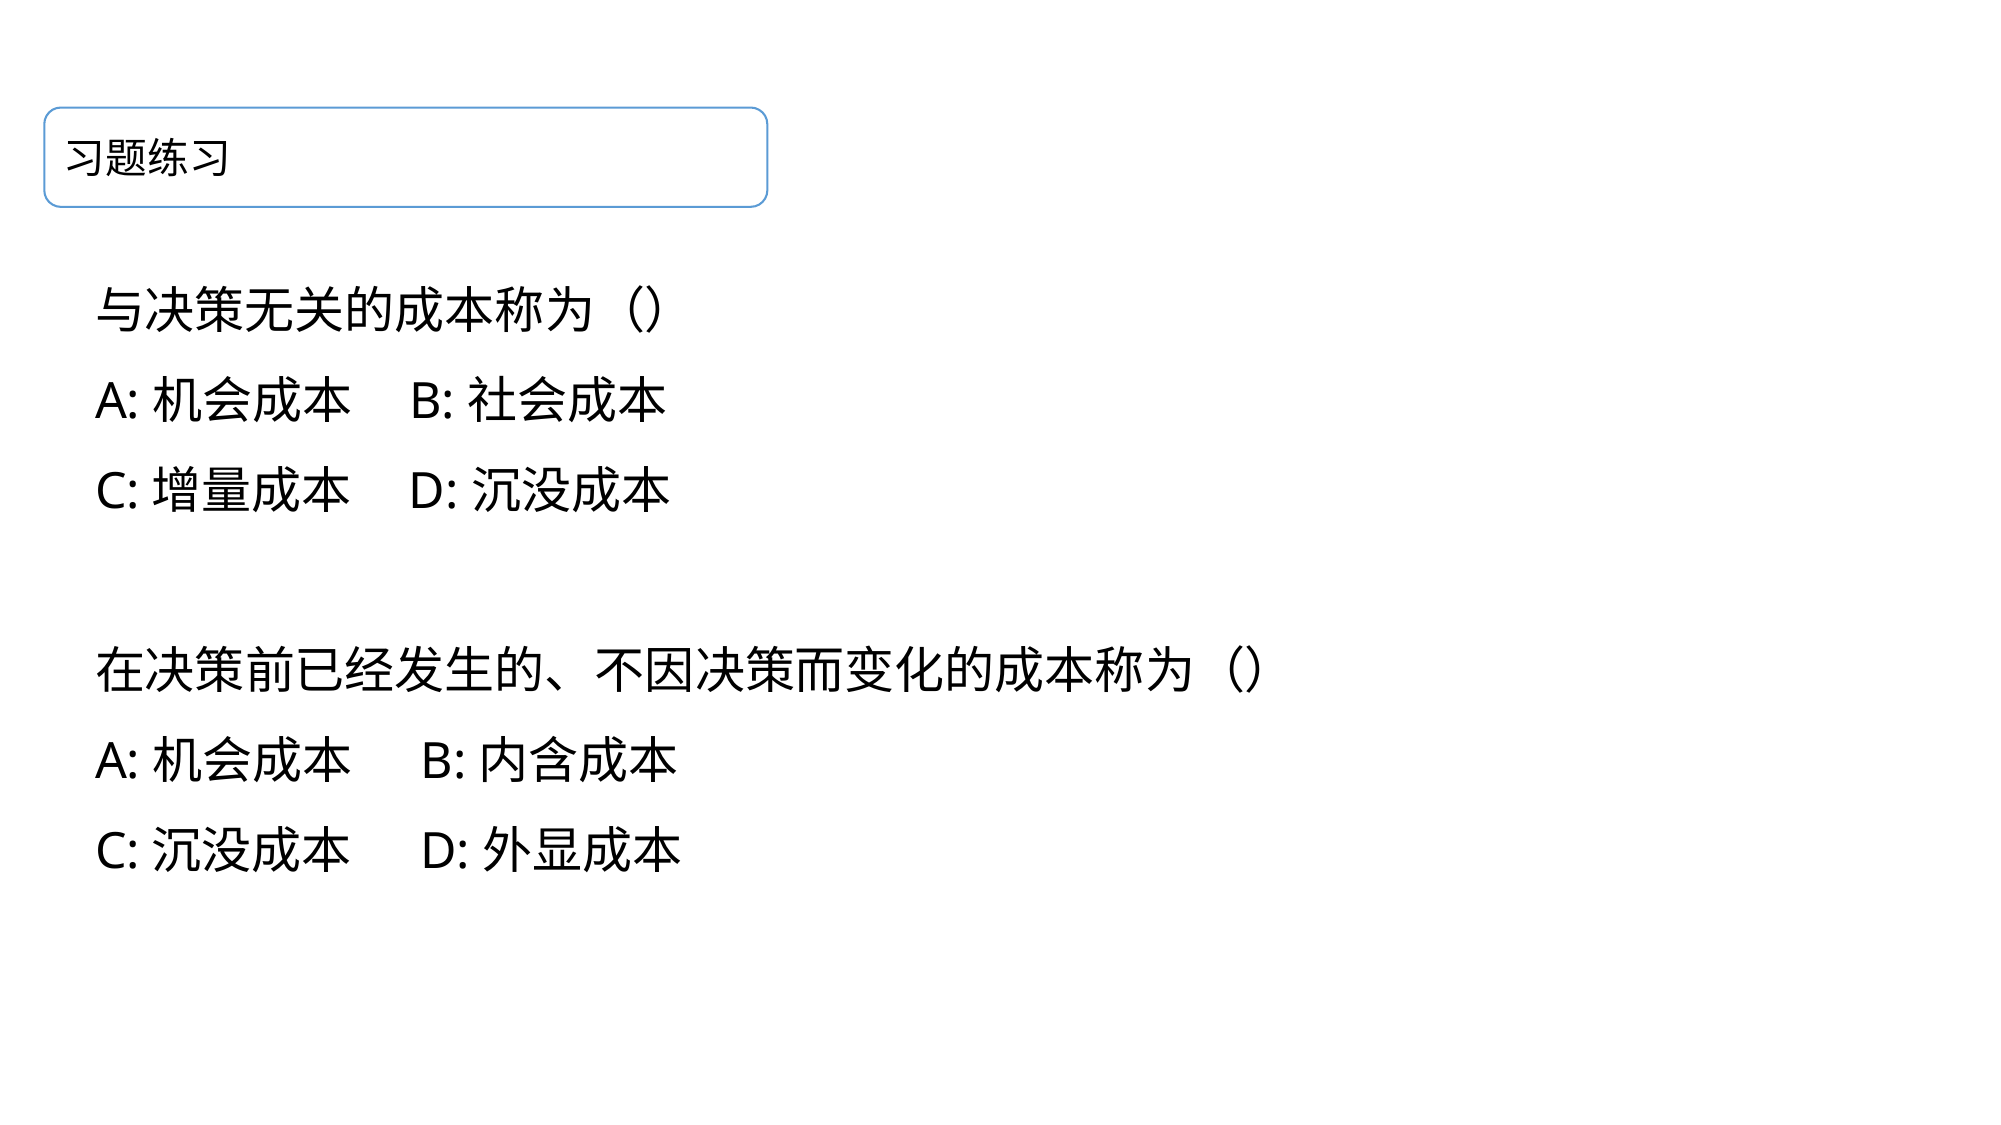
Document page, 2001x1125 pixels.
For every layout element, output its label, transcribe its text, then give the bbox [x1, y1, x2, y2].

text_box 与决策无关的成本称为（） A:机会成本 B:社会成本 C:增量成本 D:沉没成本 在决策前已经发生的、不因决策而变化的成本称为（） A:机会成本 B:内含成本 C:沉没成本 D:外显成本 [80, 241, 1849, 887]
text_box 习题练习 [43, 106, 769, 208]
